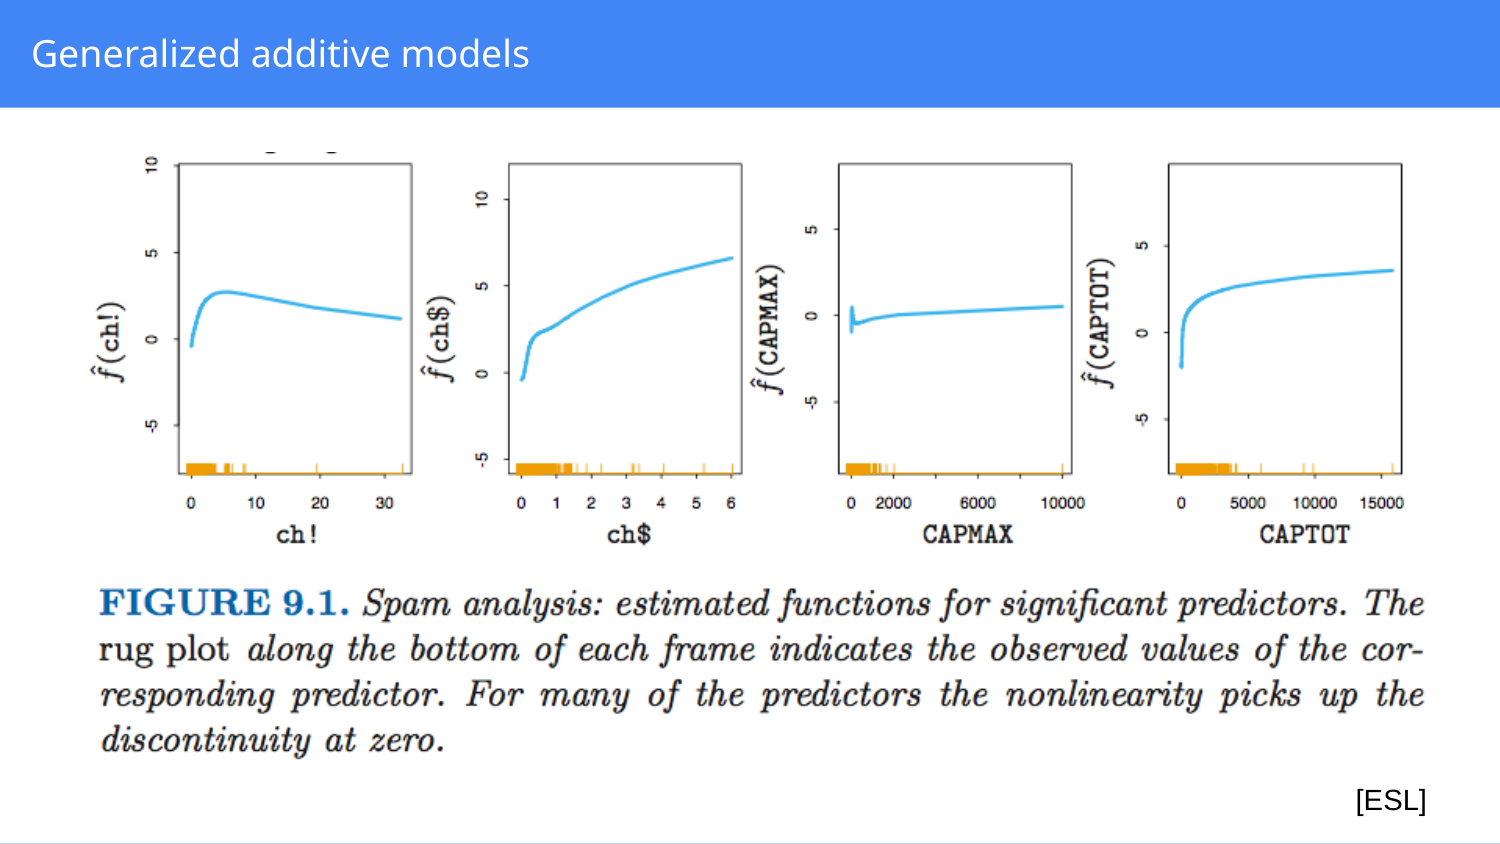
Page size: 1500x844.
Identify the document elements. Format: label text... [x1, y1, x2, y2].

picture [41, 152, 1459, 775]
text_box [ESL] [1340, 766, 1476, 831]
title Generalized additive models [16, 2, 1464, 102]
